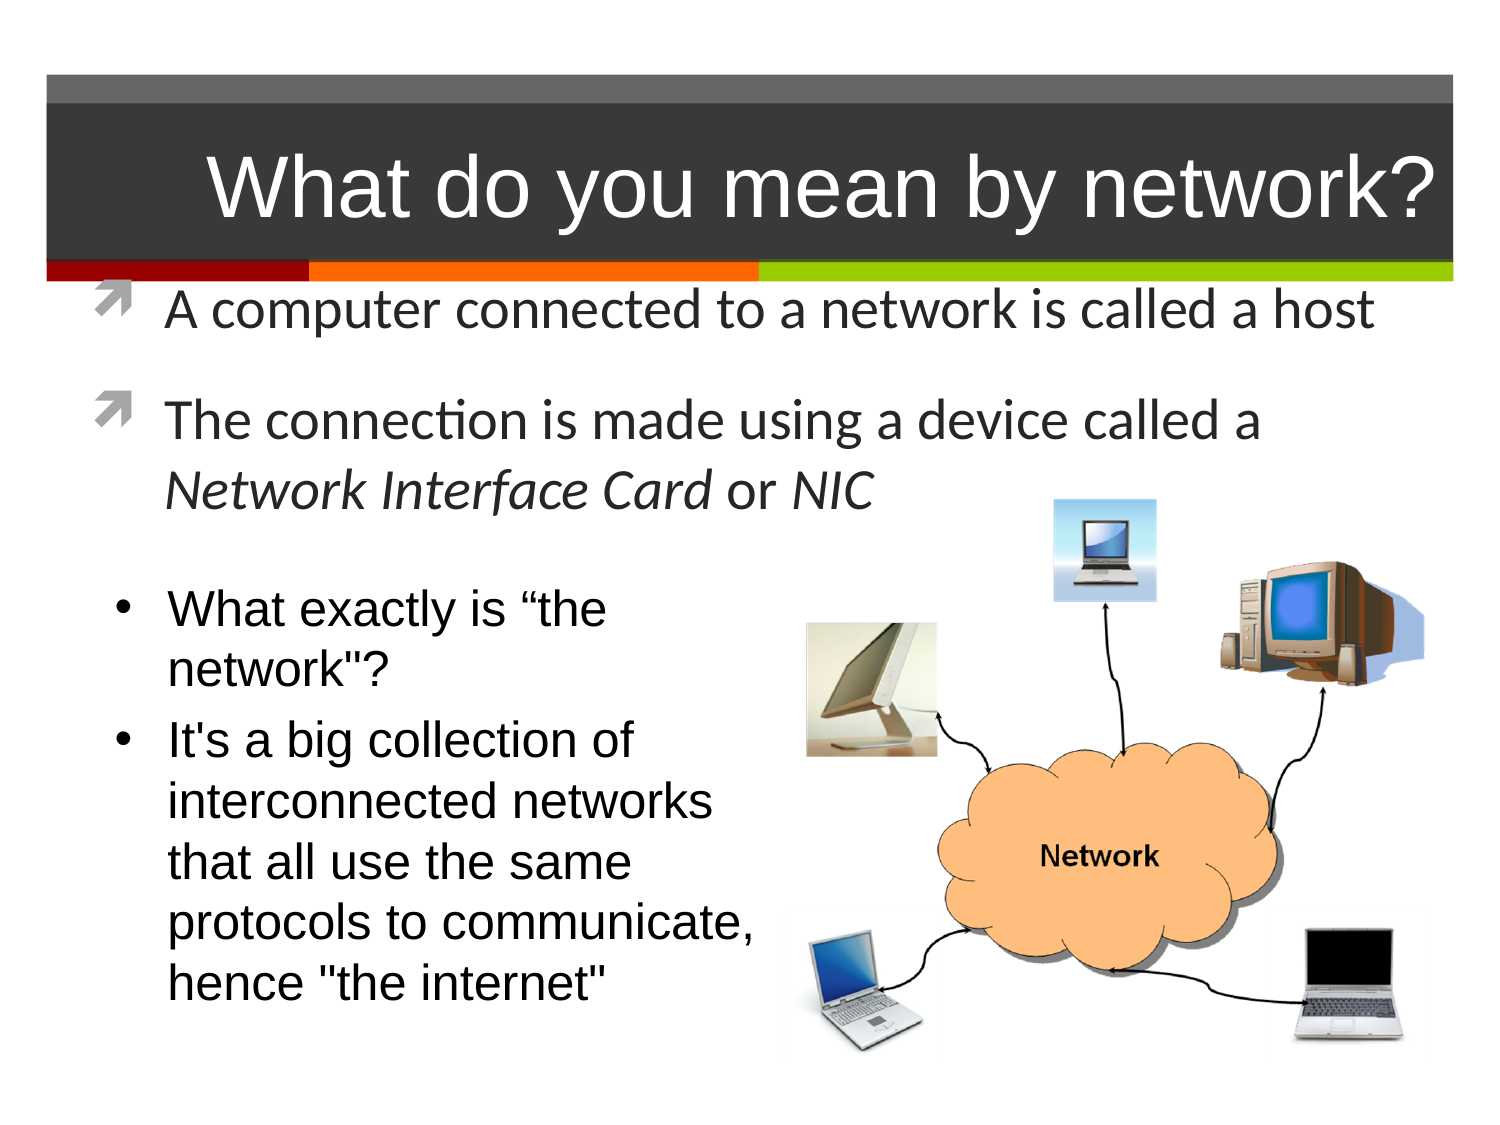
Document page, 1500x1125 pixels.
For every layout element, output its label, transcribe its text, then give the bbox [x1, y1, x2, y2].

title What do you mean by network? [46, 103, 1454, 263]
list A computer connected to a network is called a host The connection is made using a device called a Network Interface Card or NIC [75, 263, 1425, 544]
picture [782, 497, 1426, 1066]
text_box What exactly is “the network"? It's a big collection of interconnected networks that all use the same protocols to communicate, hence "the internet" [99, 568, 768, 1065]
